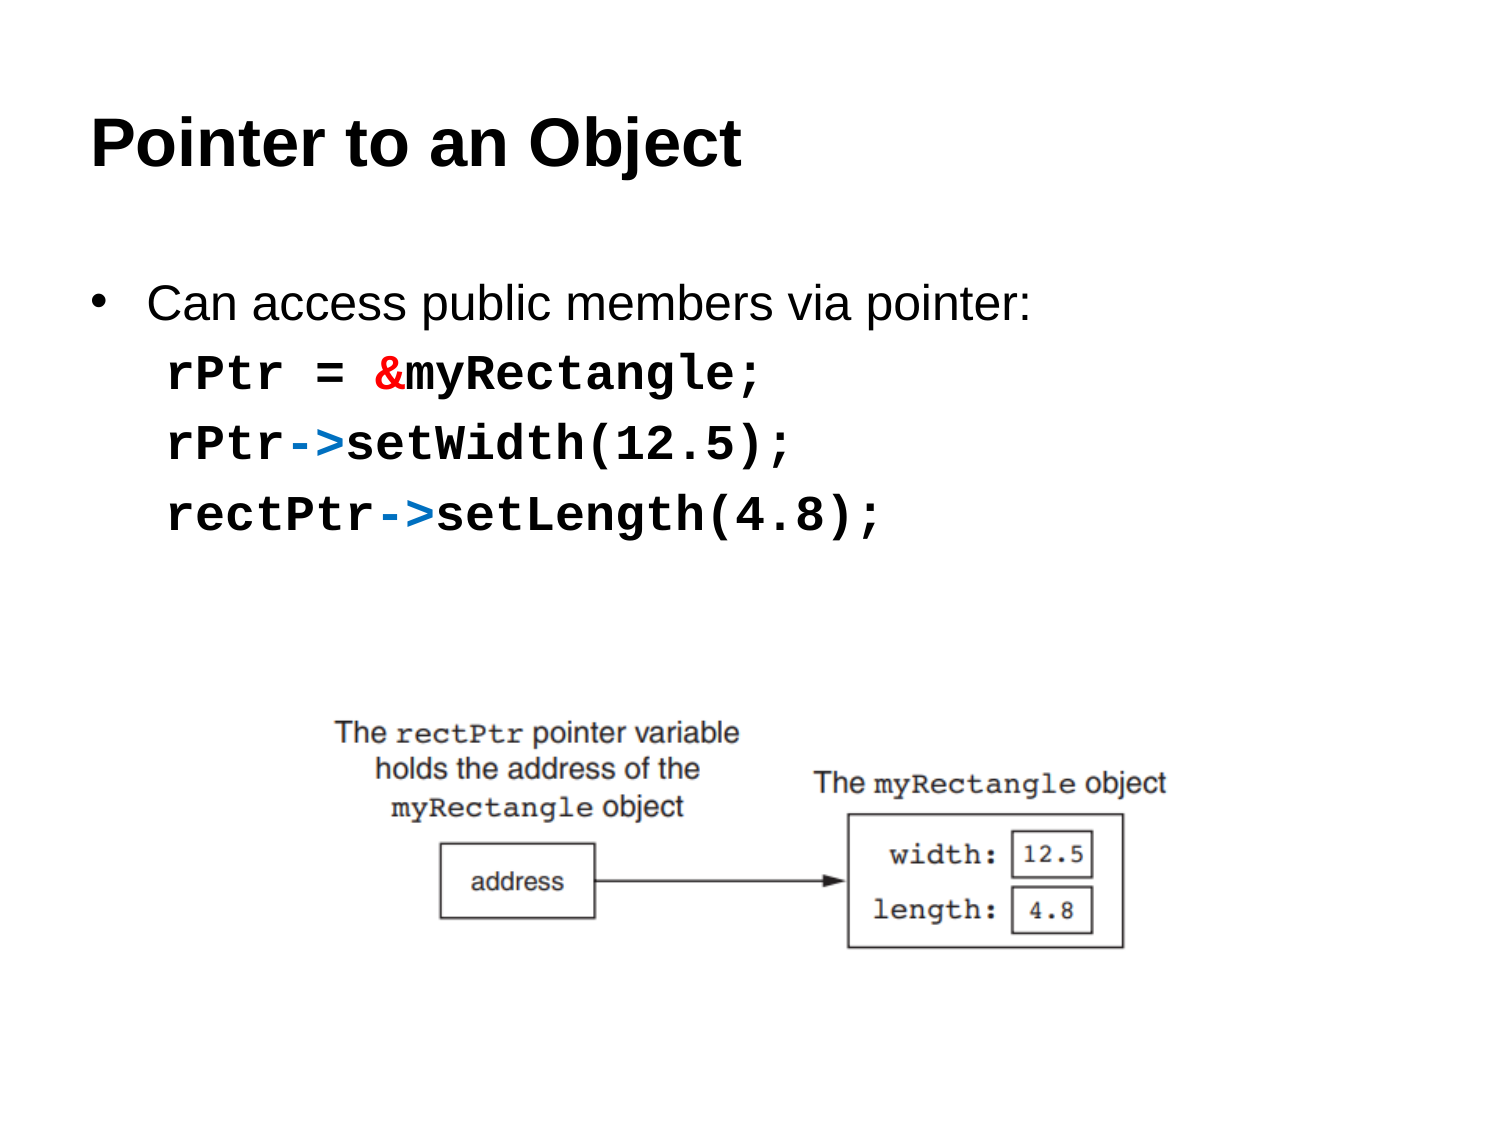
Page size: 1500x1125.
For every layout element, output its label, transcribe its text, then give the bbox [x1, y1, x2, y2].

list Can access public members via pointer: rPtr = &myRectangle; rPtr->setWidth(12.5); rectPtr->setLength(4.8); [75, 262, 1425, 1005]
picture [319, 699, 1180, 973]
title Pointer to an Object [75, 45, 1425, 233]
